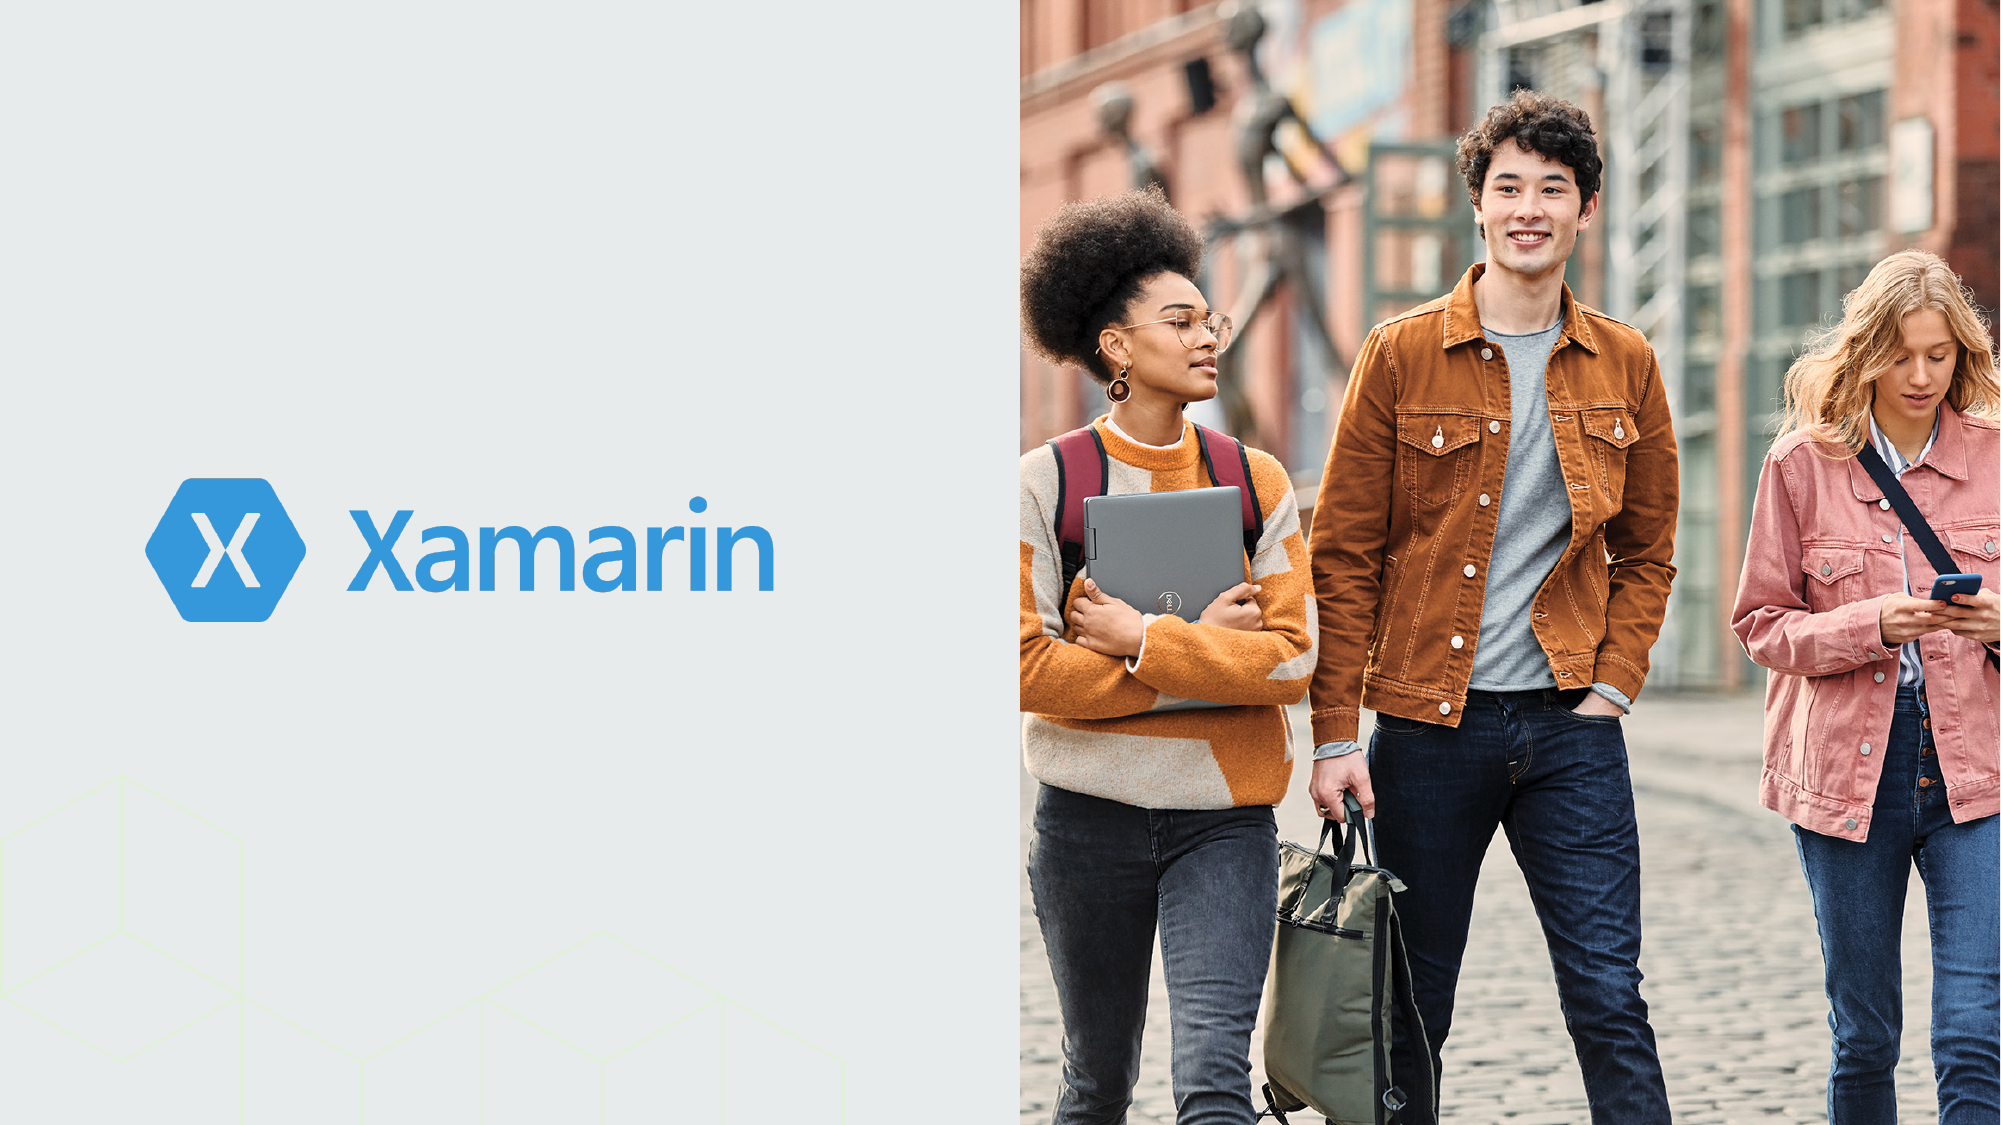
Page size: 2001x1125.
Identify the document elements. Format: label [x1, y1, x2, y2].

picture [1020, 0, 2001, 1125]
picture [79, 390, 841, 711]
